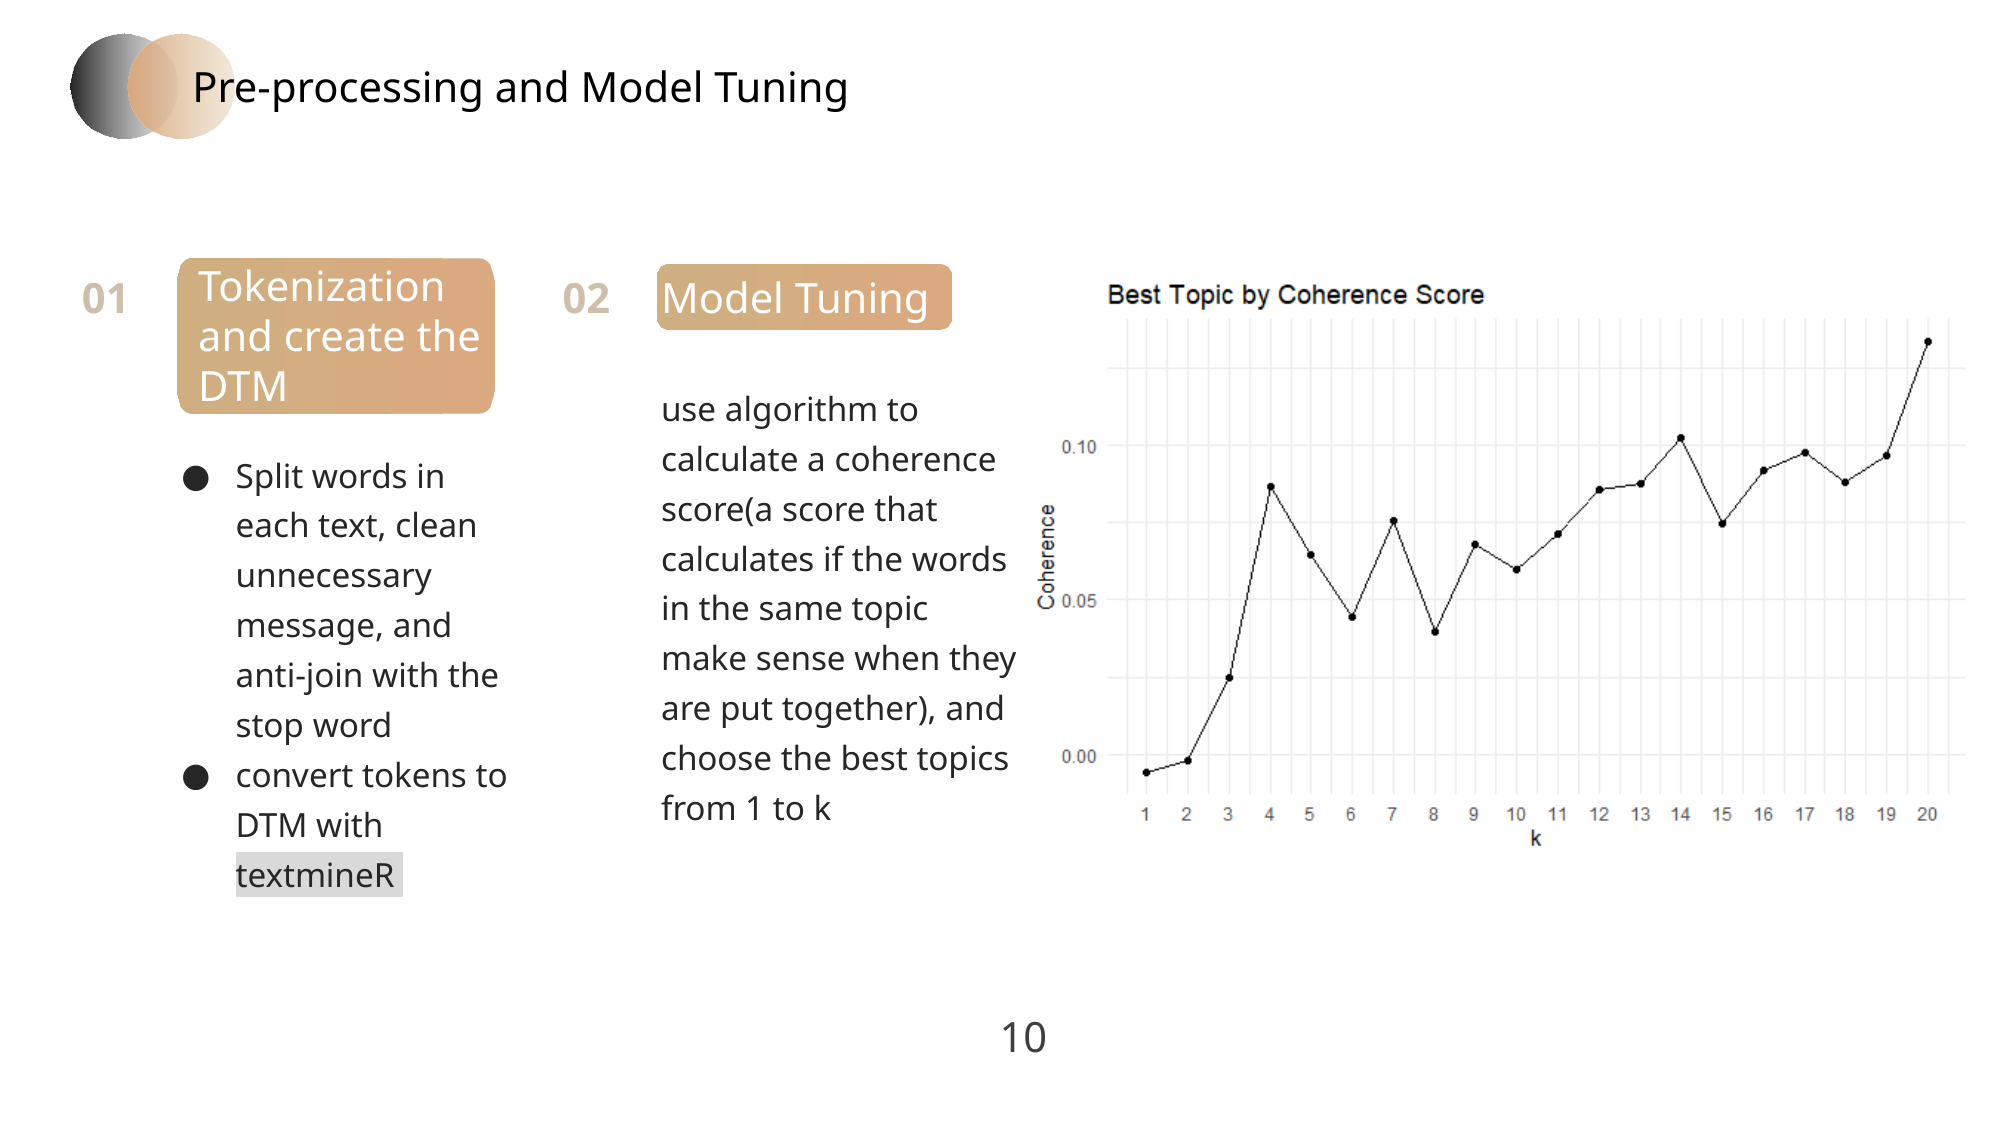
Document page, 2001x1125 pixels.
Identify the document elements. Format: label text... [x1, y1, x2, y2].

text_box [70, 33, 152, 139]
text_box Pre-processing and Model Tuning [177, 53, 881, 119]
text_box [52, 252, 527, 897]
text_box 10 [984, 1003, 1077, 1069]
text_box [532, 263, 1036, 881]
text_box [127, 33, 223, 139]
picture [1032, 272, 1976, 852]
